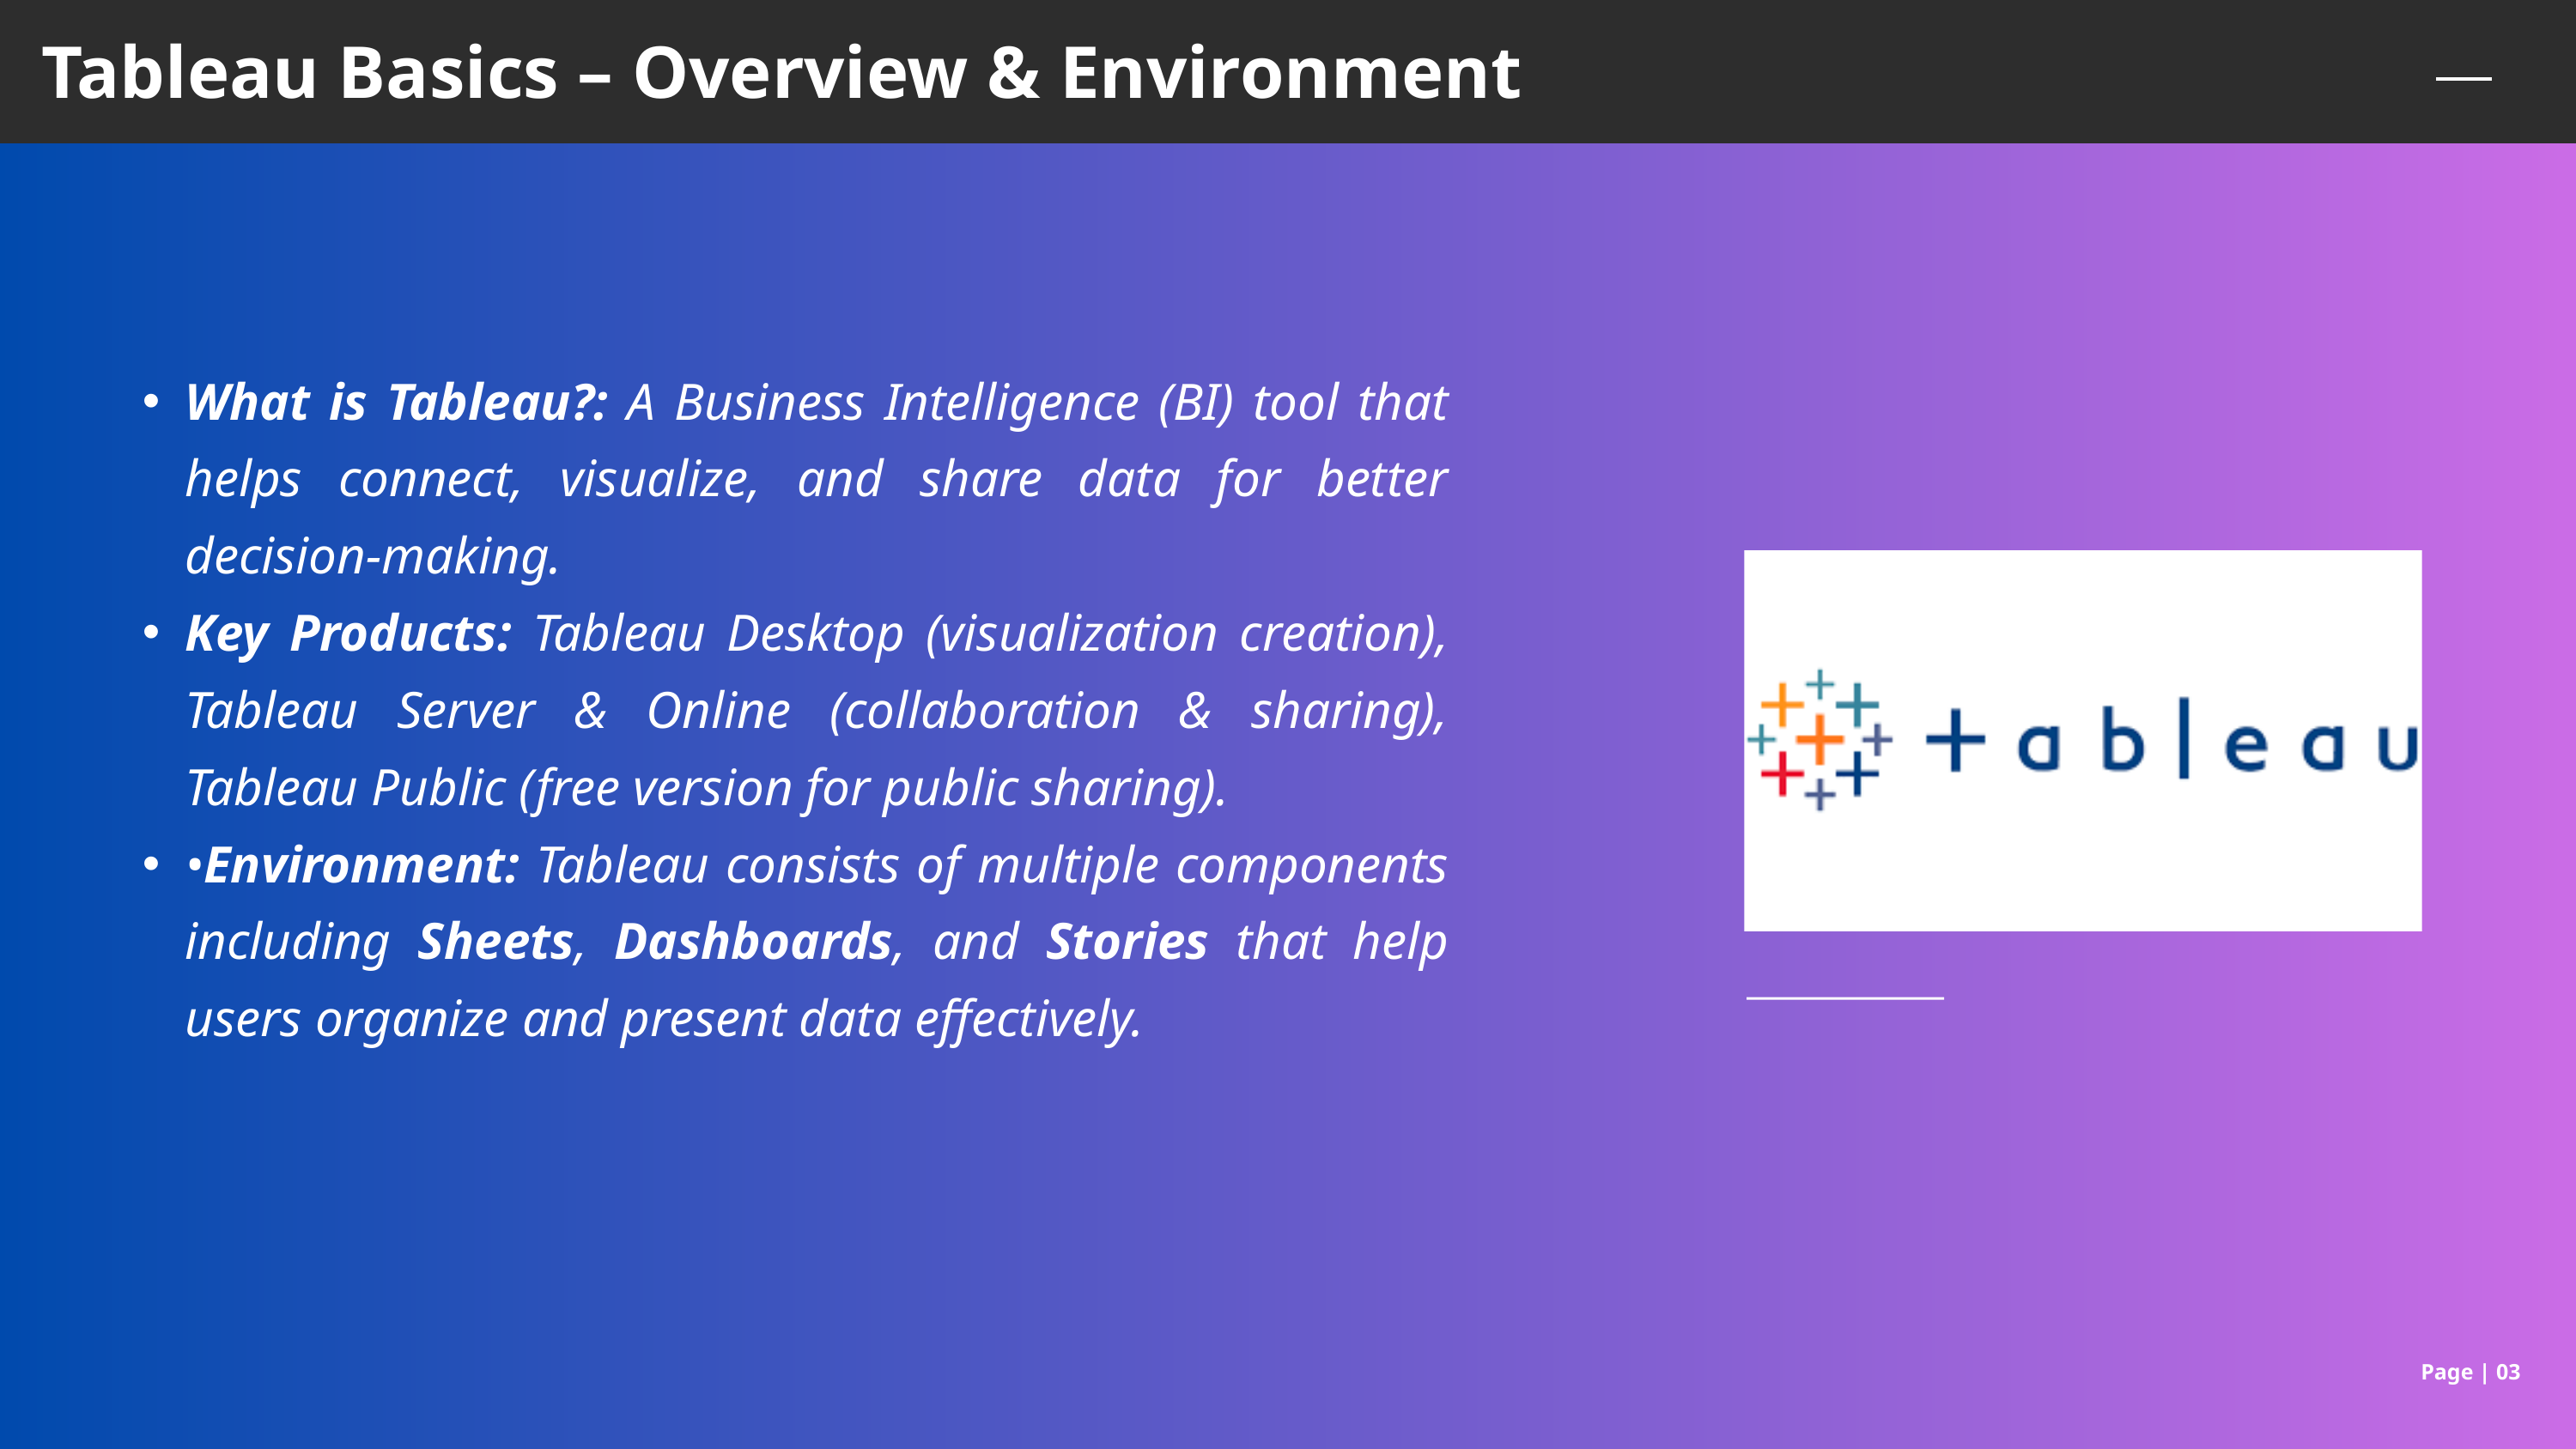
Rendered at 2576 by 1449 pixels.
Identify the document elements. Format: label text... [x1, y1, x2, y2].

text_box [1699, 499, 2467, 1143]
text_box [0, 0, 2576, 144]
text_box Page | 03 [2406, 1354, 2521, 1385]
text_box What is Tableau?: A Business Intelligence (BI) tool that helps connect, visualize, and share data for better decision-making. Key Products: Tableau Desktop (visualization creation), Tableau Server & Online (collaboration & sharing), Tableau Public (free version for public sharing). •Environment: Tableau consists of multiple components including Sheets, Dashboards, and Stories that help users organize and present data effectively. [100, 353, 1449, 1047]
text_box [2435, 76, 2493, 82]
